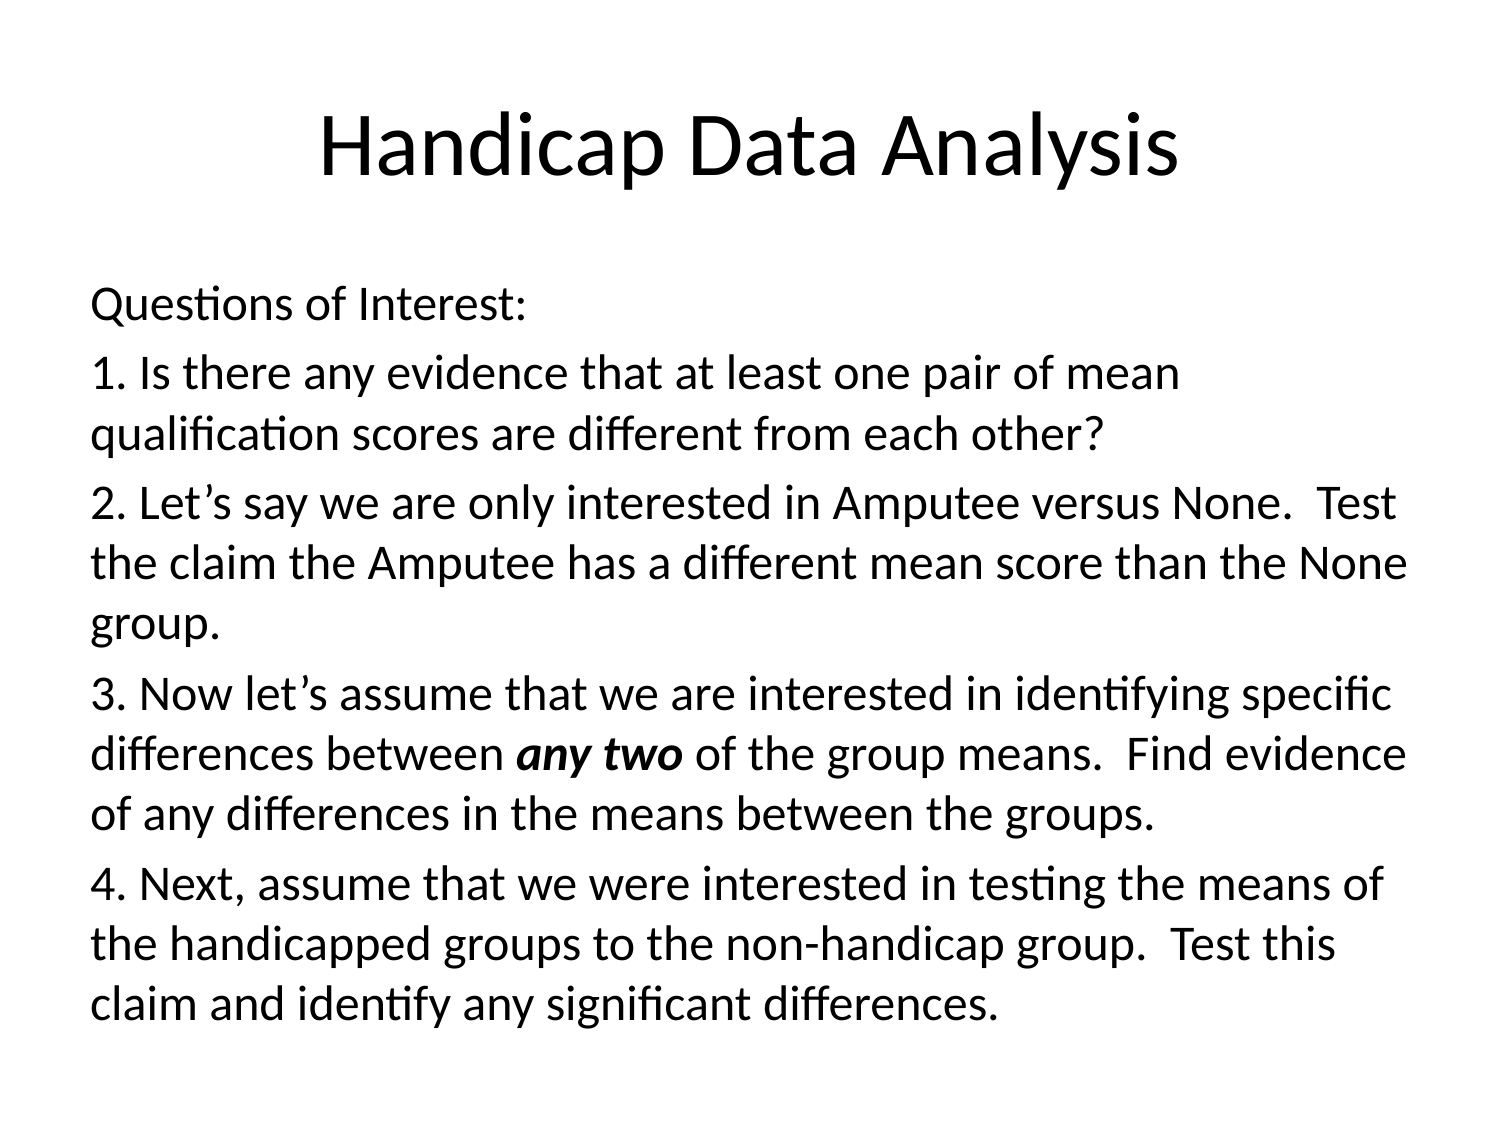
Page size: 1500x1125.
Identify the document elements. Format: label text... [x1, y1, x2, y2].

list Questions of Interest: 1. Is there any evidence that at least one pair of mean qualification scores are different from each other? 2. Let’s say we are only interested in Amputee versus None. Test the claim the Amputee has a different mean score than the None group. 3. Now let’s assume that we are interested in identifying specific differences between any two of the group means. Find evidence of any differences in the means between the groups. 4. Next, assume that we were interested in testing the means of the handicapped groups to the non-handicap group. Test this claim and identify any significant differences. [75, 262, 1425, 1055]
title Handicap Data Analysis [75, 45, 1425, 233]
